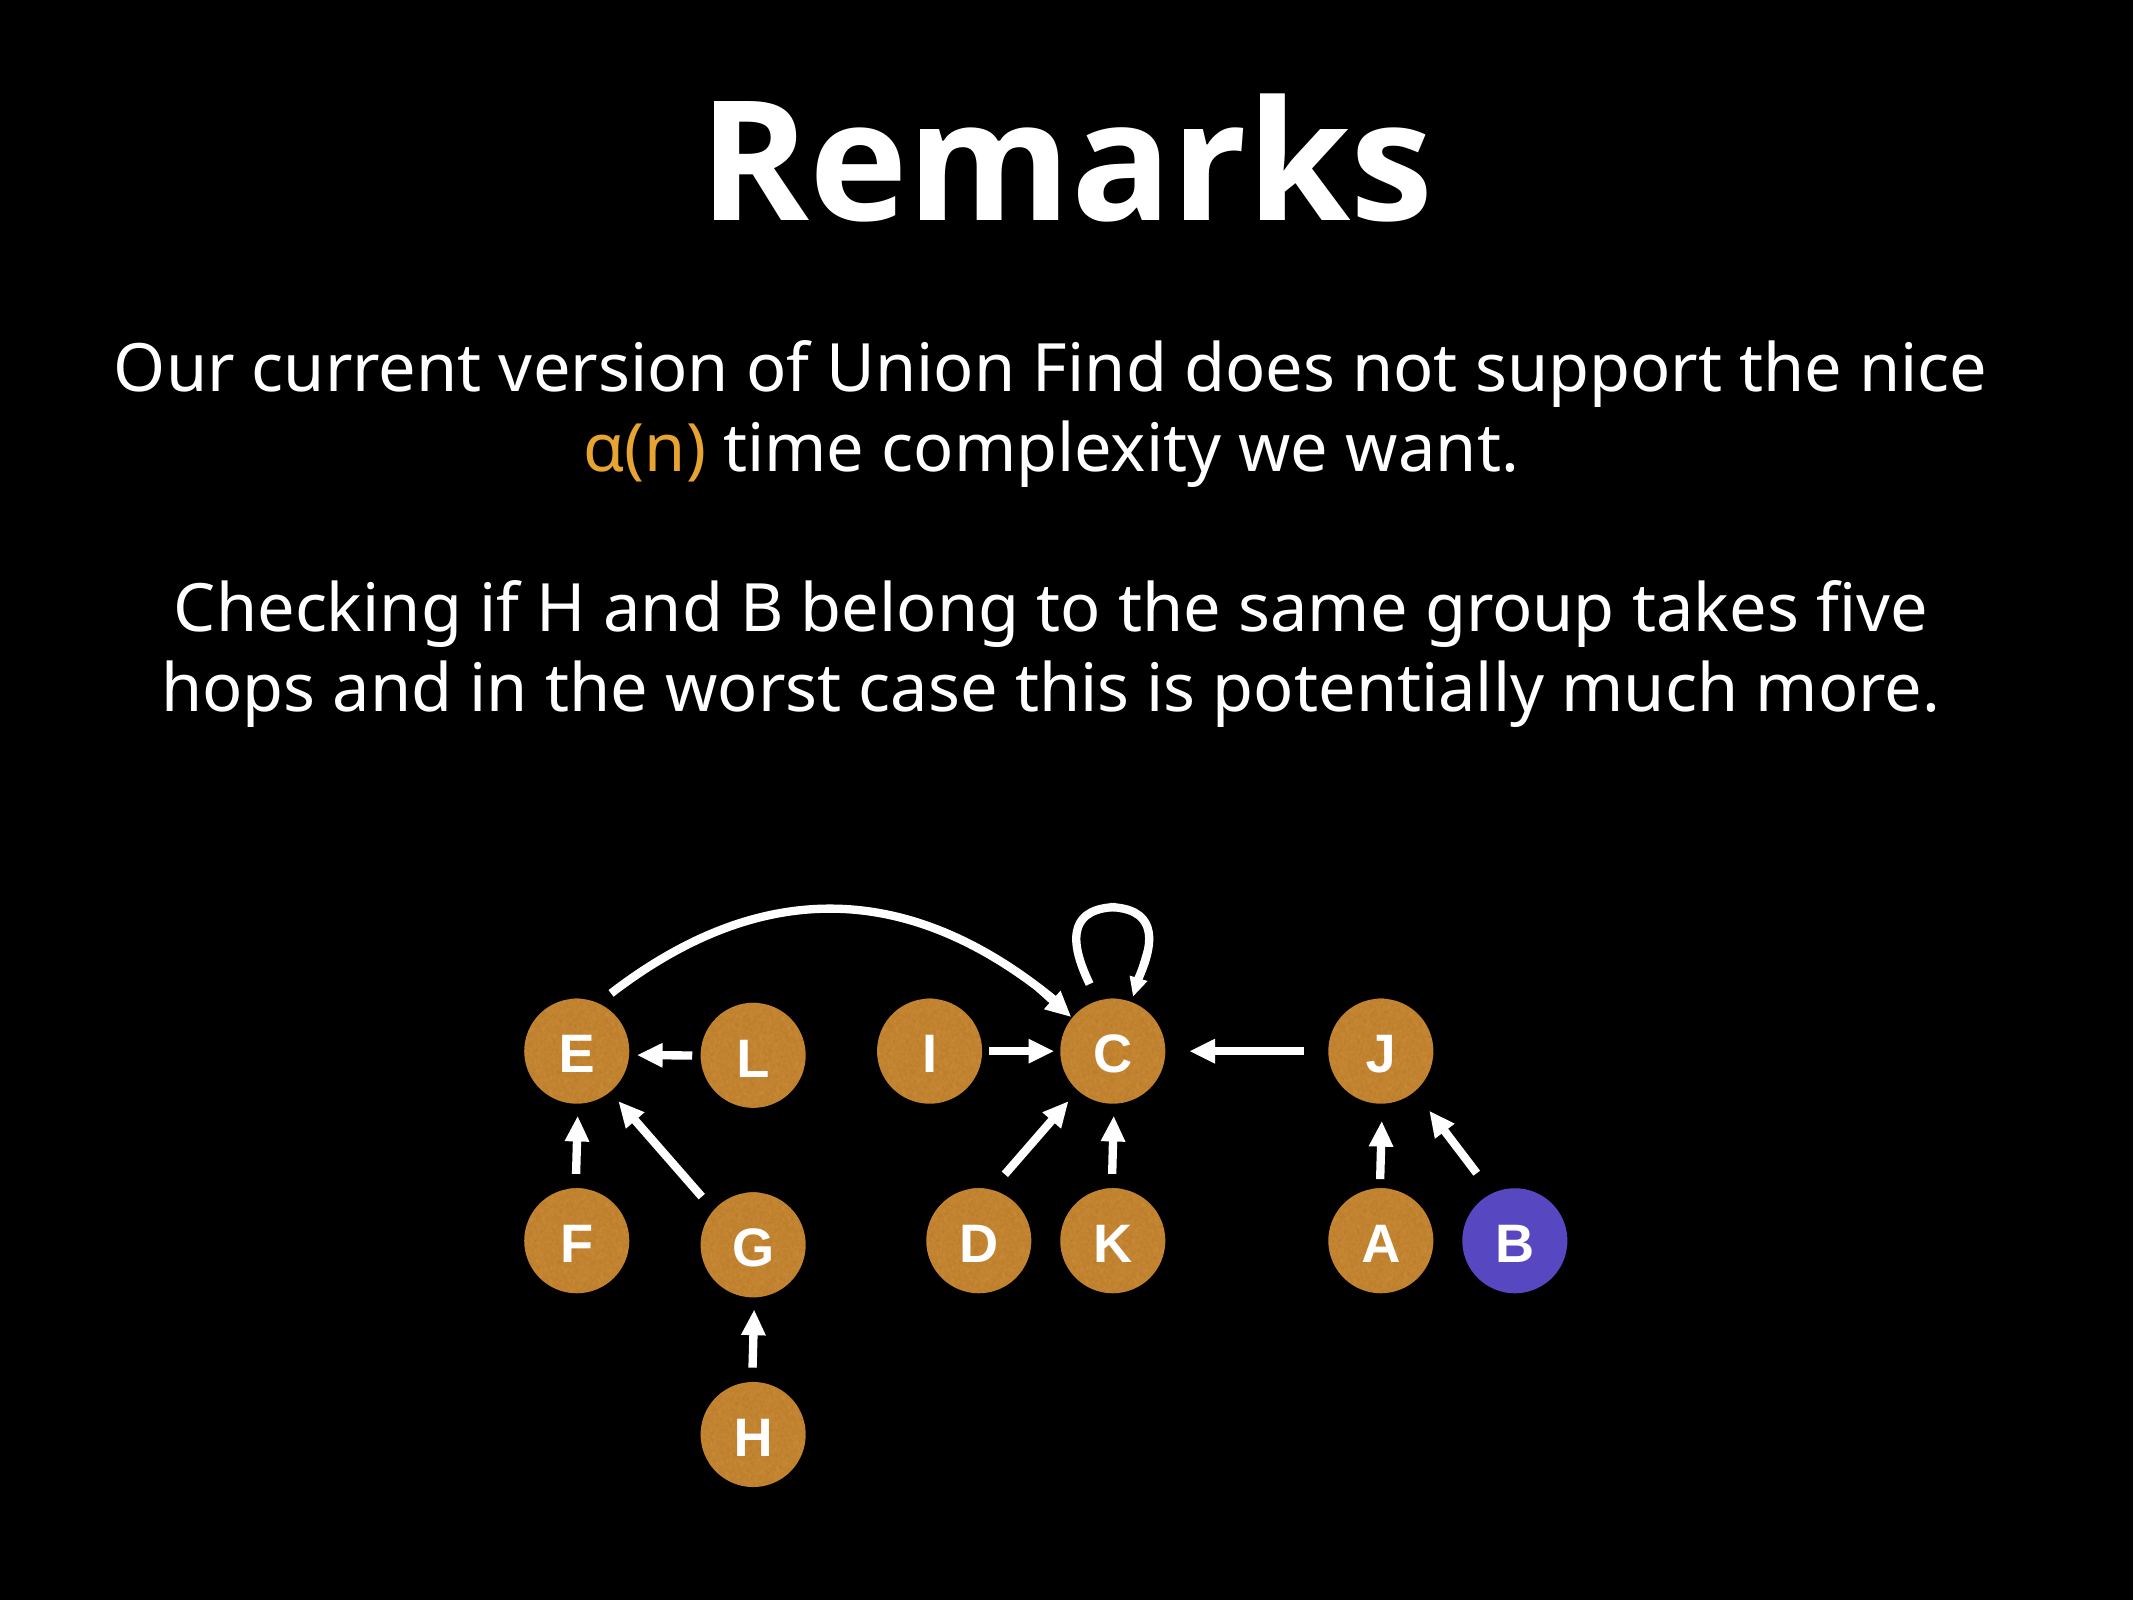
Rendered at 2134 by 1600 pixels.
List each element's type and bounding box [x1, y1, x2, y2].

text_box [1004, 1101, 1069, 1175]
text_box [1060, 1188, 1166, 1294]
text_box [524, 1188, 630, 1294]
text_box [700, 1002, 806, 1108]
text_box [700, 1192, 806, 1298]
text_box [1076, 907, 1150, 997]
text_box [988, 1044, 1054, 1058]
title [155, 41, 1978, 266]
text_box [926, 1188, 1032, 1294]
text_box [618, 1101, 702, 1197]
text_box [571, 1116, 584, 1174]
text_box [1328, 1188, 1434, 1294]
text_box [700, 1382, 806, 1488]
text_box [611, 908, 1071, 1104]
text_box [1190, 1044, 1304, 1058]
text_box [1107, 1116, 1120, 1174]
text_box [1429, 1111, 1477, 1174]
text_box [1462, 1188, 1568, 1294]
text_box [104, 316, 2000, 734]
text_box [1328, 998, 1434, 1104]
text_box [1375, 1121, 1388, 1180]
text_box [637, 1048, 693, 1062]
text_box [747, 1310, 760, 1368]
text_box [524, 998, 630, 1104]
text_box [1060, 998, 1166, 1104]
